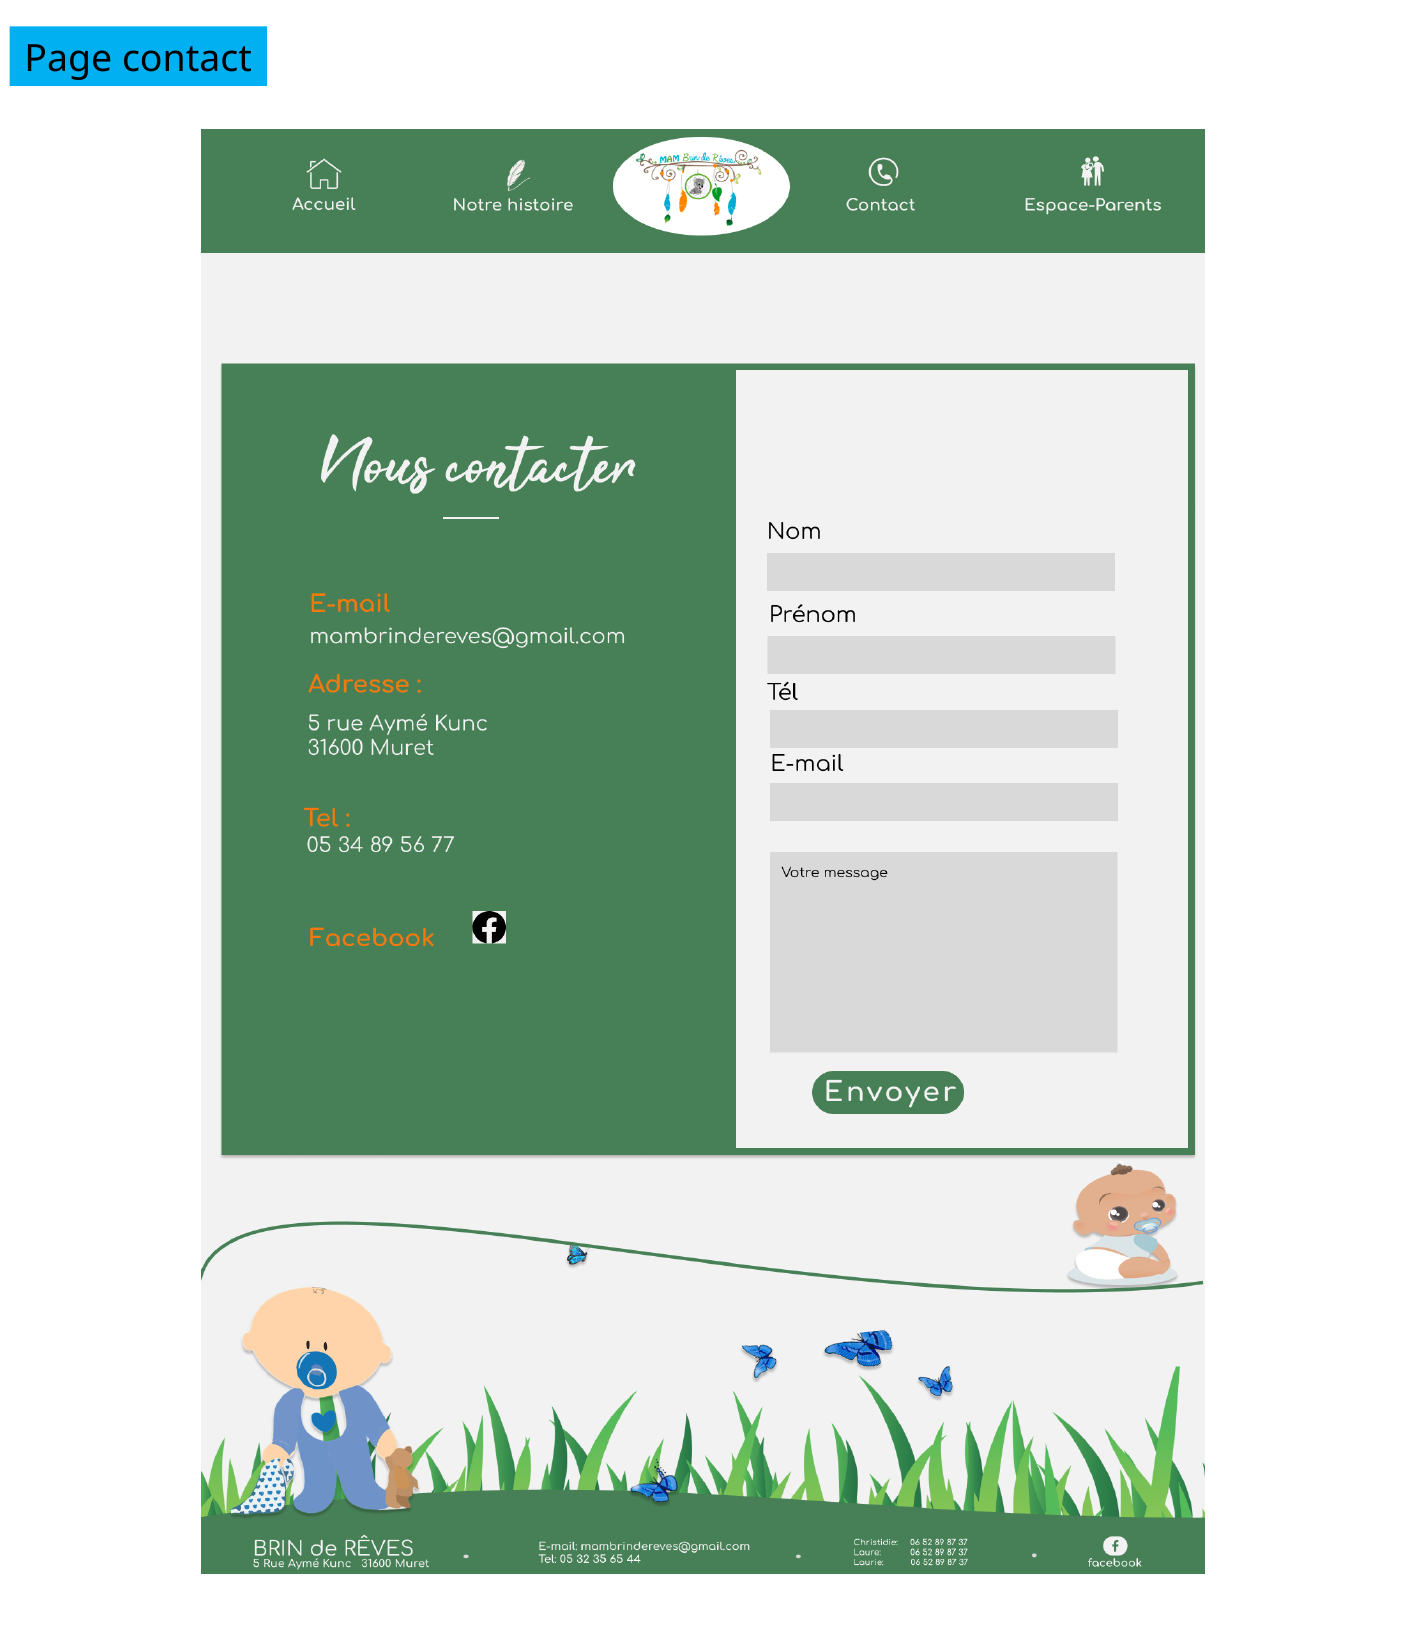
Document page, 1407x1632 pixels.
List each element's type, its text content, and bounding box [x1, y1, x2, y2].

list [201, 129, 1205, 1574]
text_box Page contact [9, 26, 267, 86]
